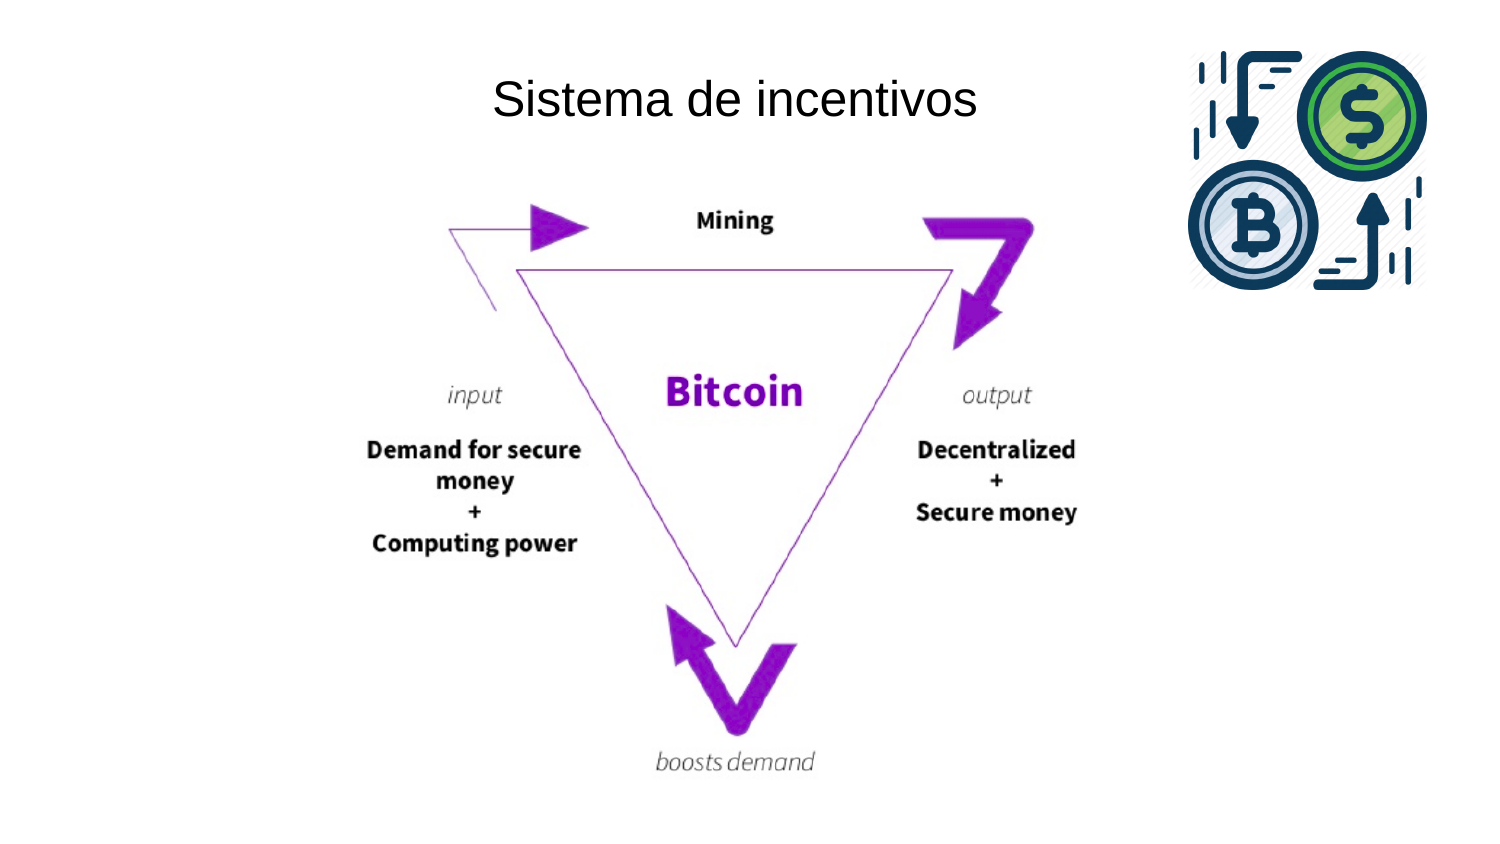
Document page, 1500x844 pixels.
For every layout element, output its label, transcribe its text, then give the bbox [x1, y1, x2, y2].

picture [1187, 50, 1427, 290]
text_box Sistema de incentivos [477, 51, 1185, 257]
picture [354, 200, 1098, 784]
